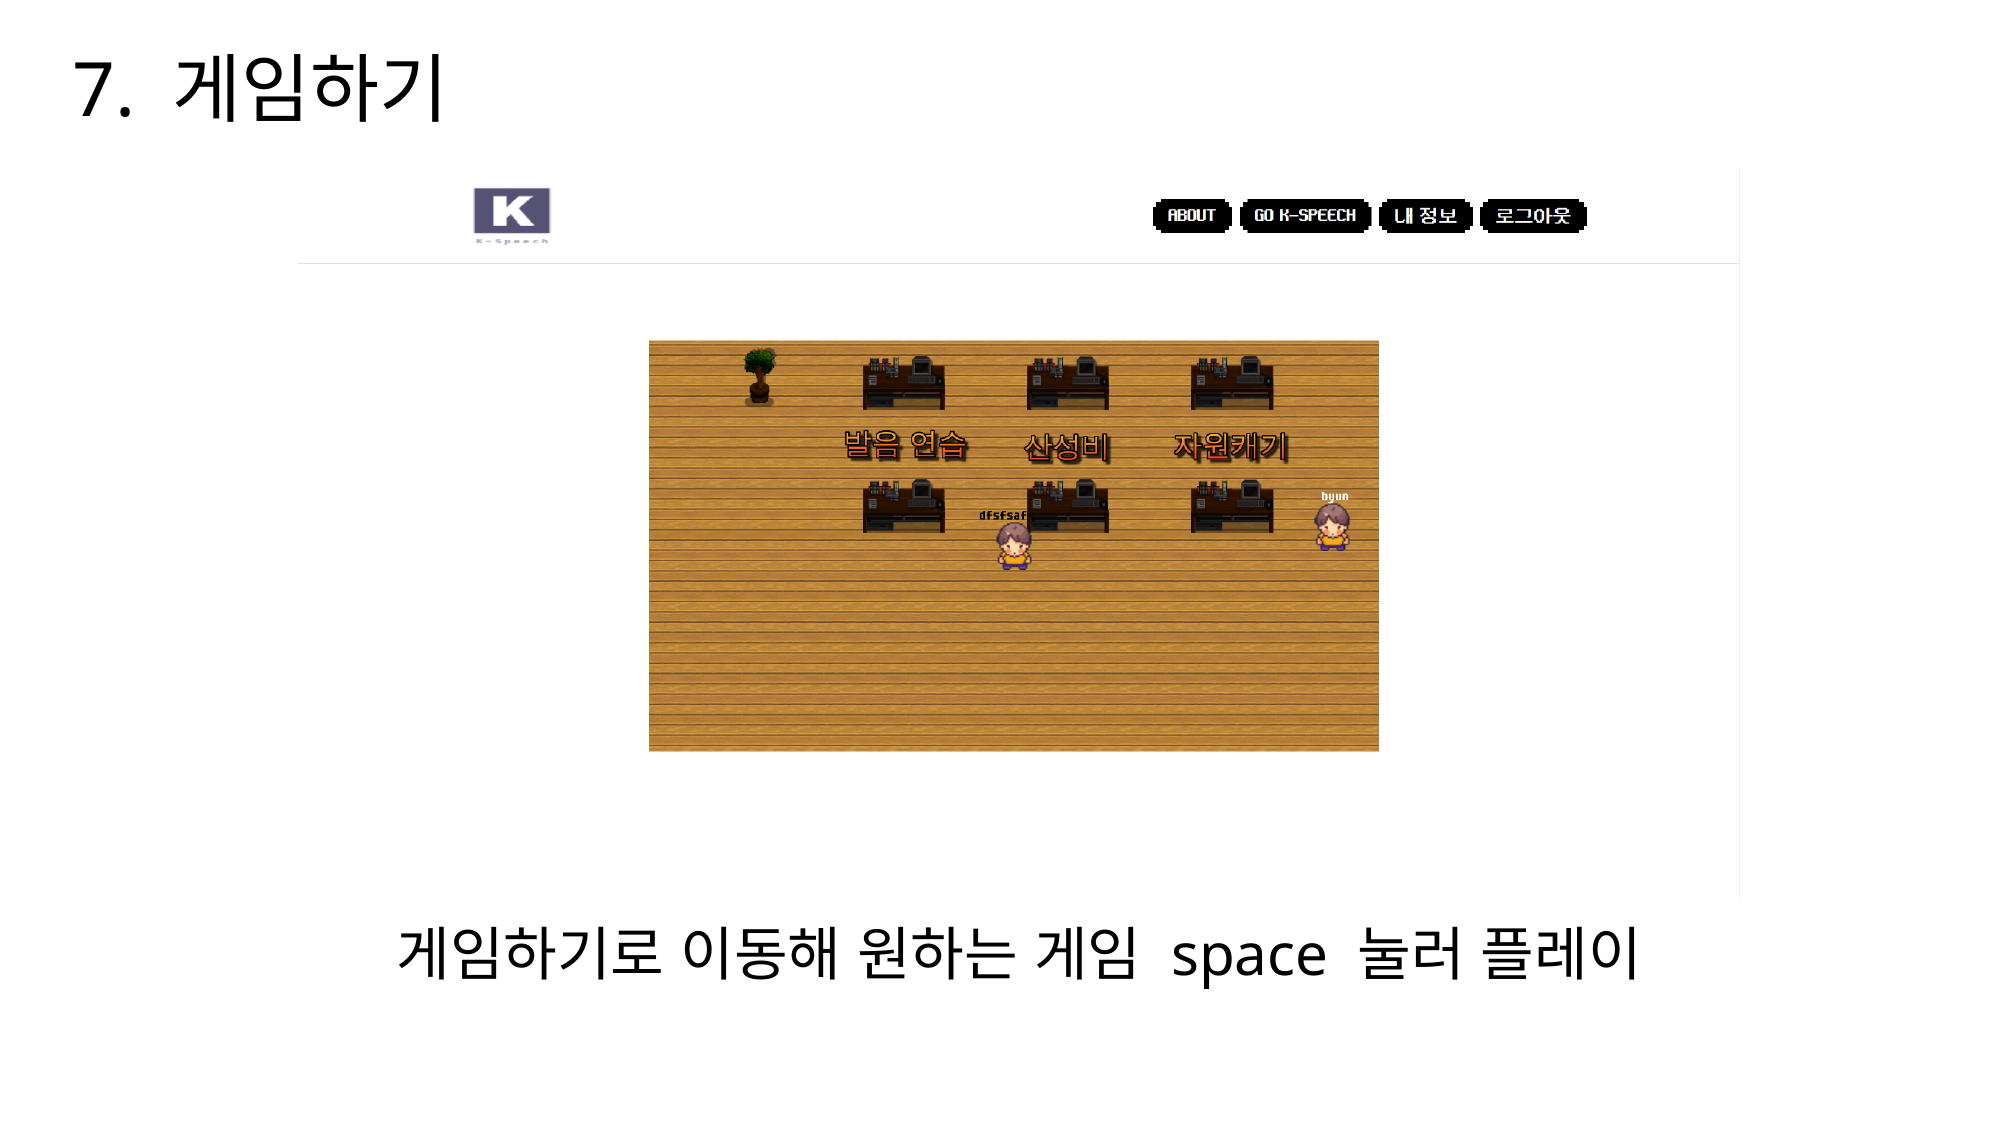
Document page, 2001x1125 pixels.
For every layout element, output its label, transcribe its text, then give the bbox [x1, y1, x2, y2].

picture [298, 169, 1740, 901]
list 게임하기로 이동해 원하는 게임 space 눌러 플레이 [172, 917, 1866, 1084]
text_box 7. 게임하기 [56, 31, 956, 153]
